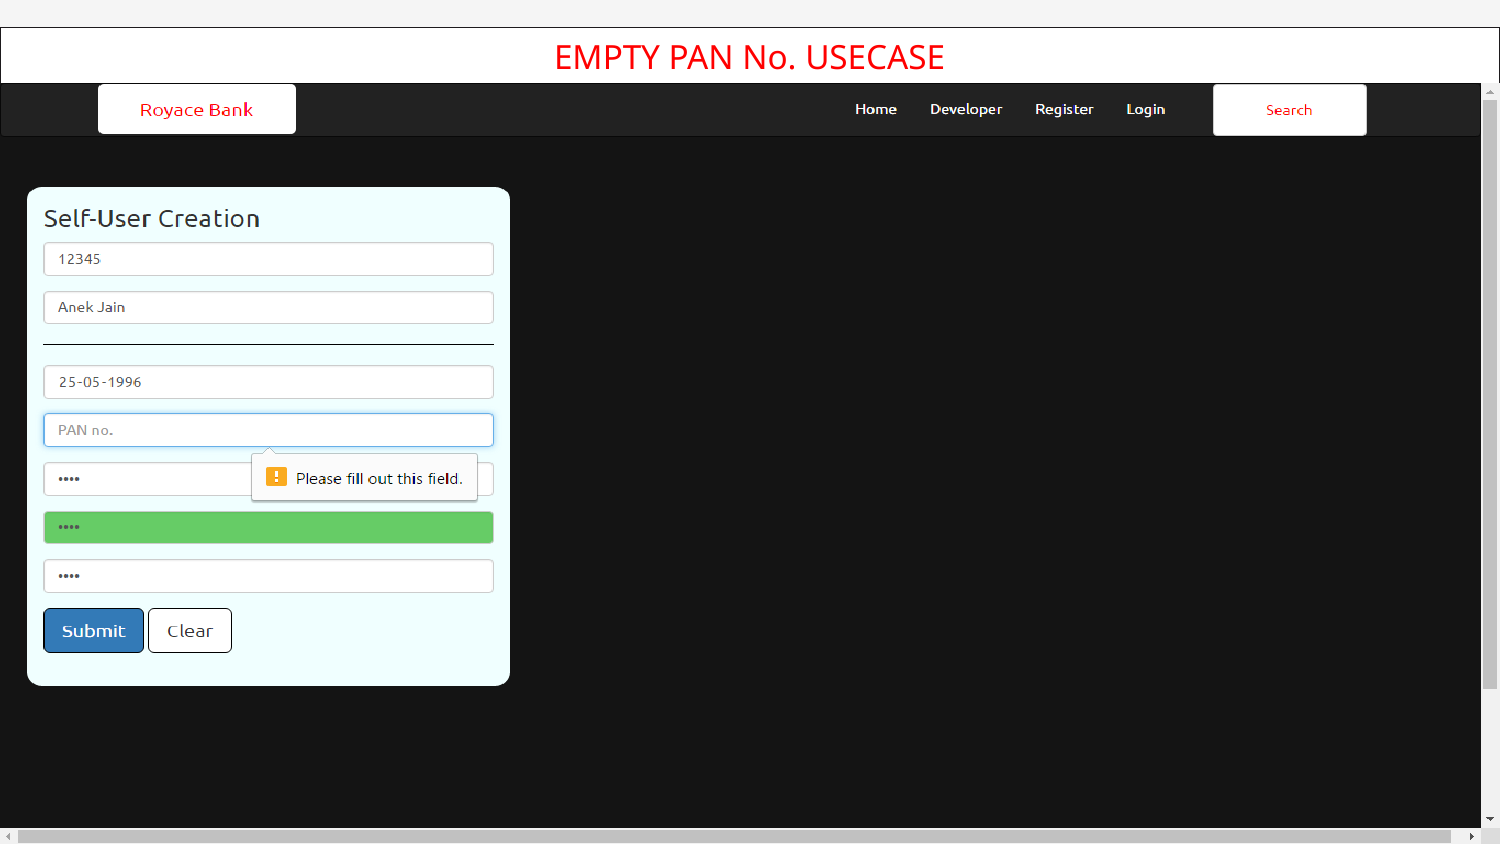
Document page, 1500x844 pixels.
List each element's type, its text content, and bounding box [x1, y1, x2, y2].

picture [0, 83, 1500, 844]
text_box EMPTY PAN No. USECASE [0, 27, 1500, 83]
